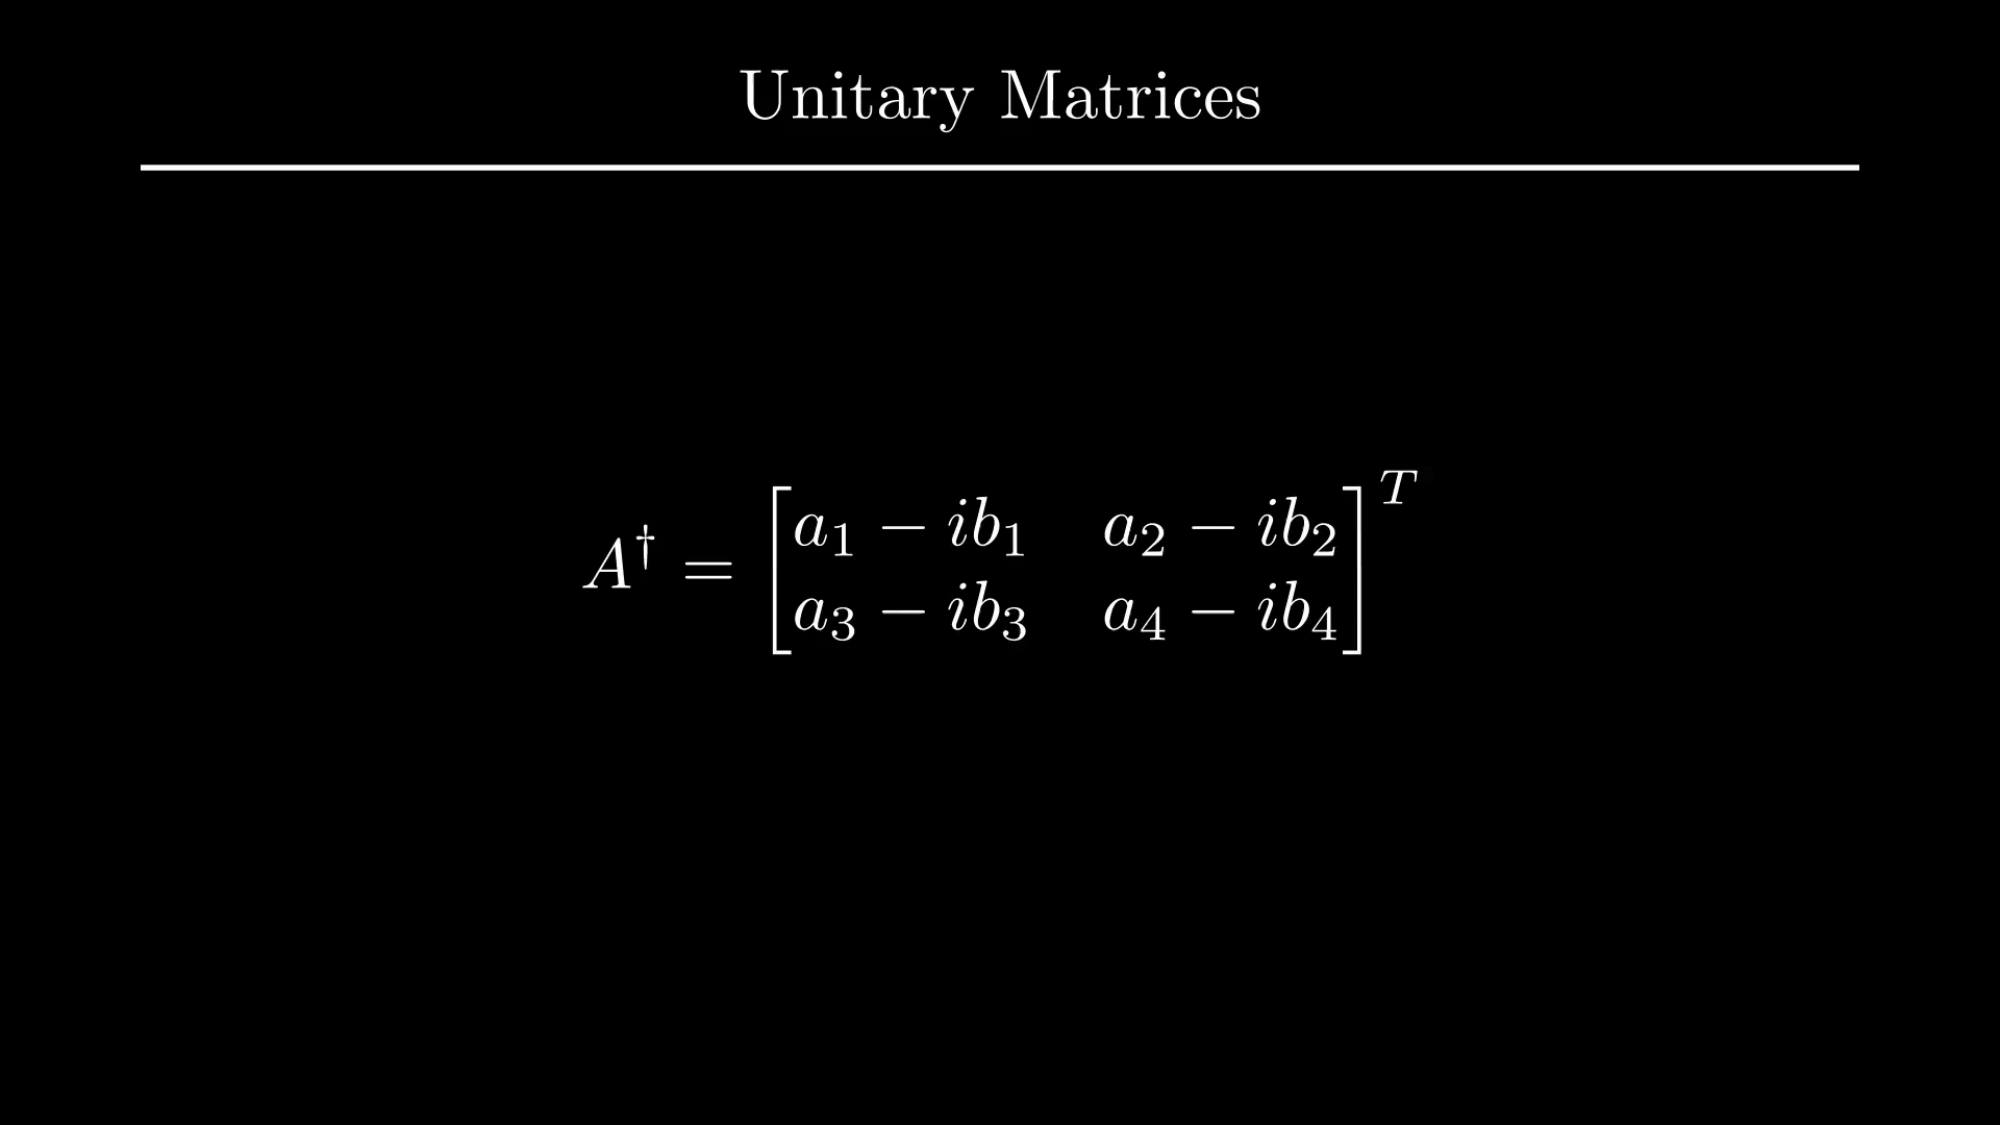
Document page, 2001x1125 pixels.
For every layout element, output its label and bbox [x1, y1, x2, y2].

text_box [0, 0, 2000, 1125]
